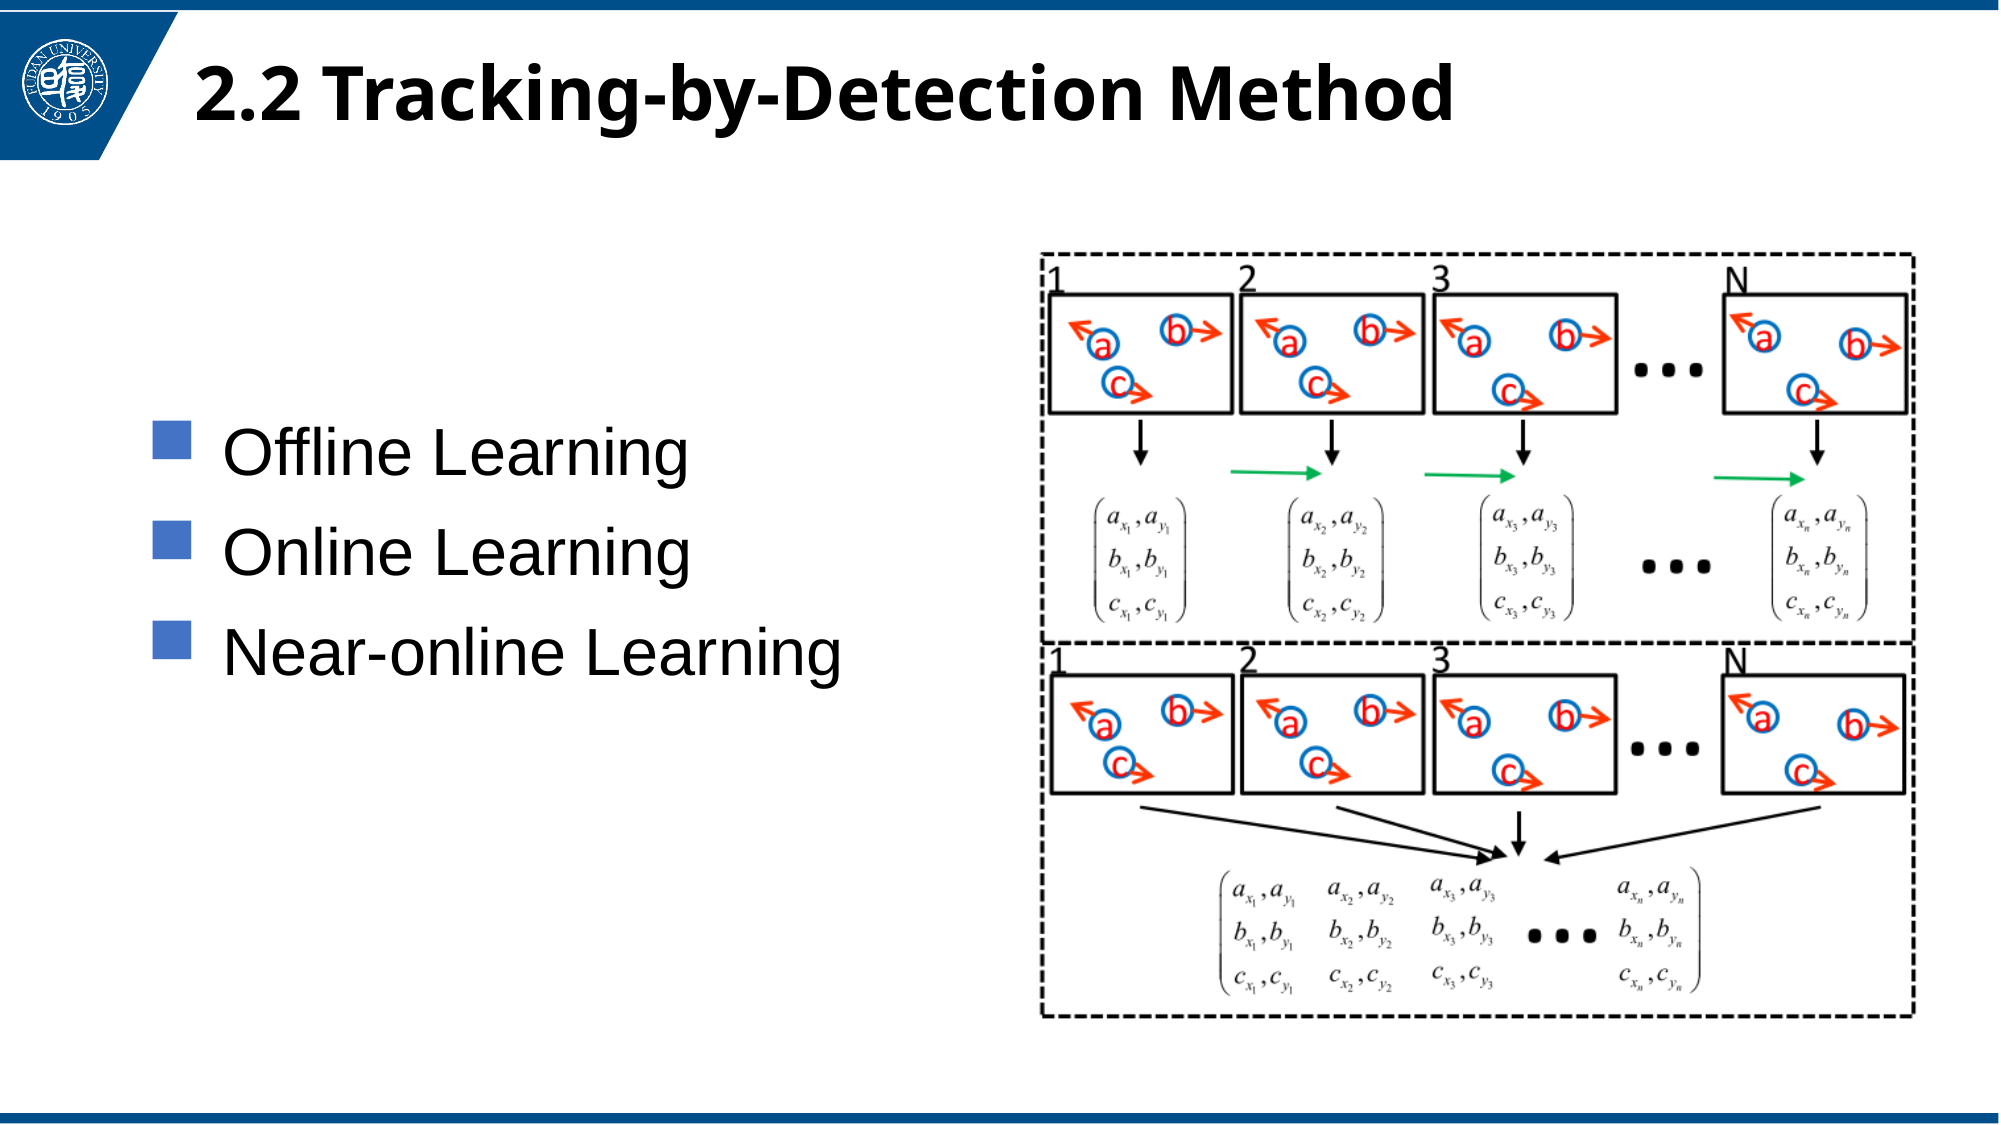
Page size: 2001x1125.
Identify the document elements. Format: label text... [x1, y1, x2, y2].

picture [22, 39, 108, 125]
picture [1020, 229, 1938, 1033]
text_box 2.2 Tracking-by-Detection Method [179, 62, 1861, 211]
text_box Offline Learning Online Learning Near-online Learning [57, 381, 1015, 696]
